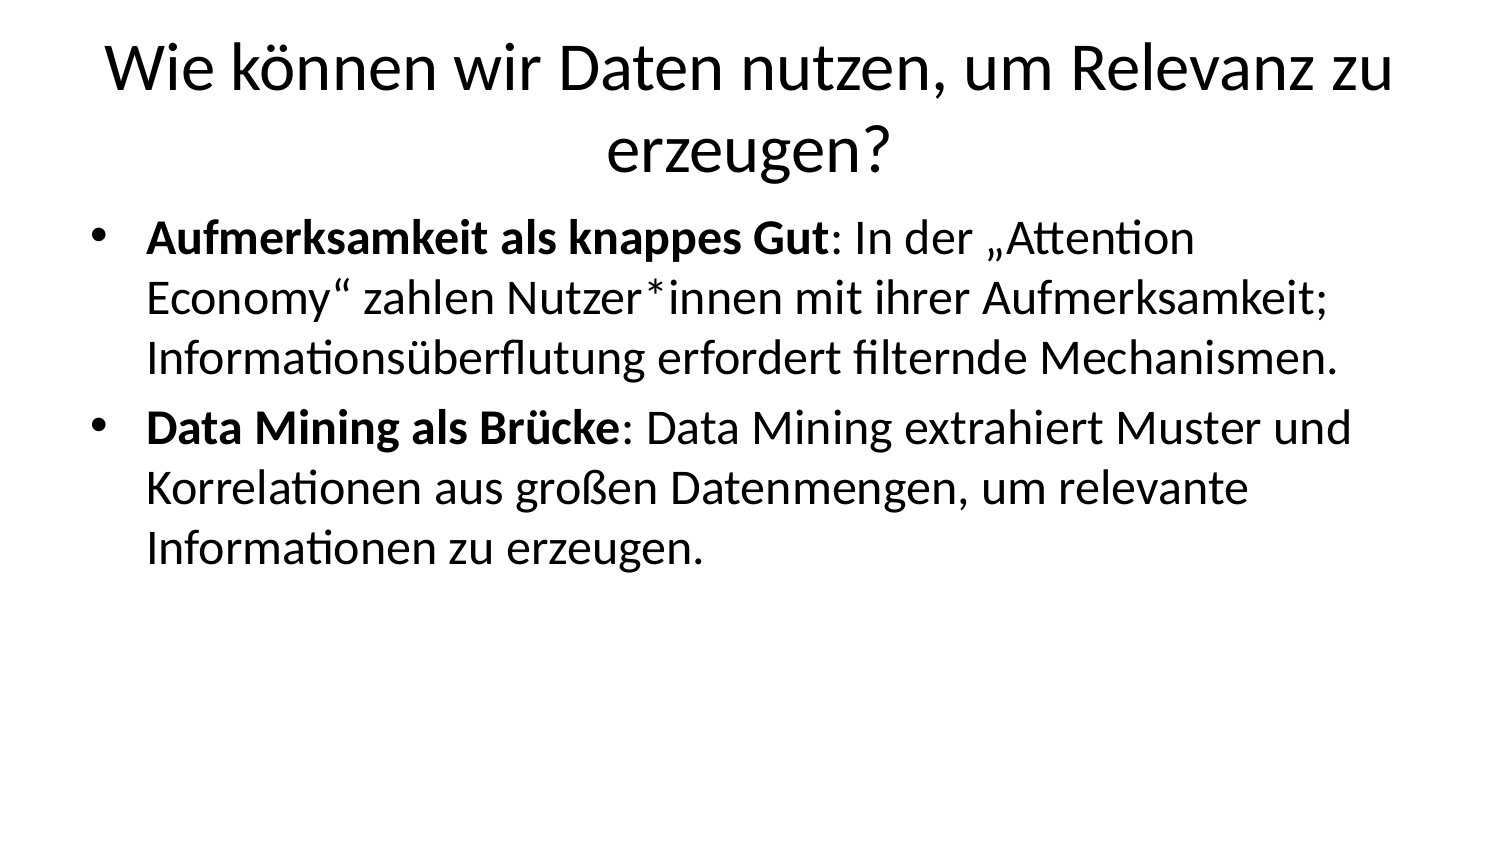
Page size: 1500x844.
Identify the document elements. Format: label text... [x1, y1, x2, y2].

list Aufmerksamkeit als knappes Gut: In der „Attention Economy“ zahlen Nutzer*innen mit ihrer Aufmerksamkeit; Informationsüberflutung erfordert filternde Mechanismen. Data Mining als Brücke: Data Mining extrahiert Muster und Korrelationen aus großen Datenmengen, um relevante Informationen zu erzeugen. [75, 196, 1425, 754]
title Wie können wir Daten nutzen, um Relevanz zu erzeugen? [75, 33, 1425, 175]
